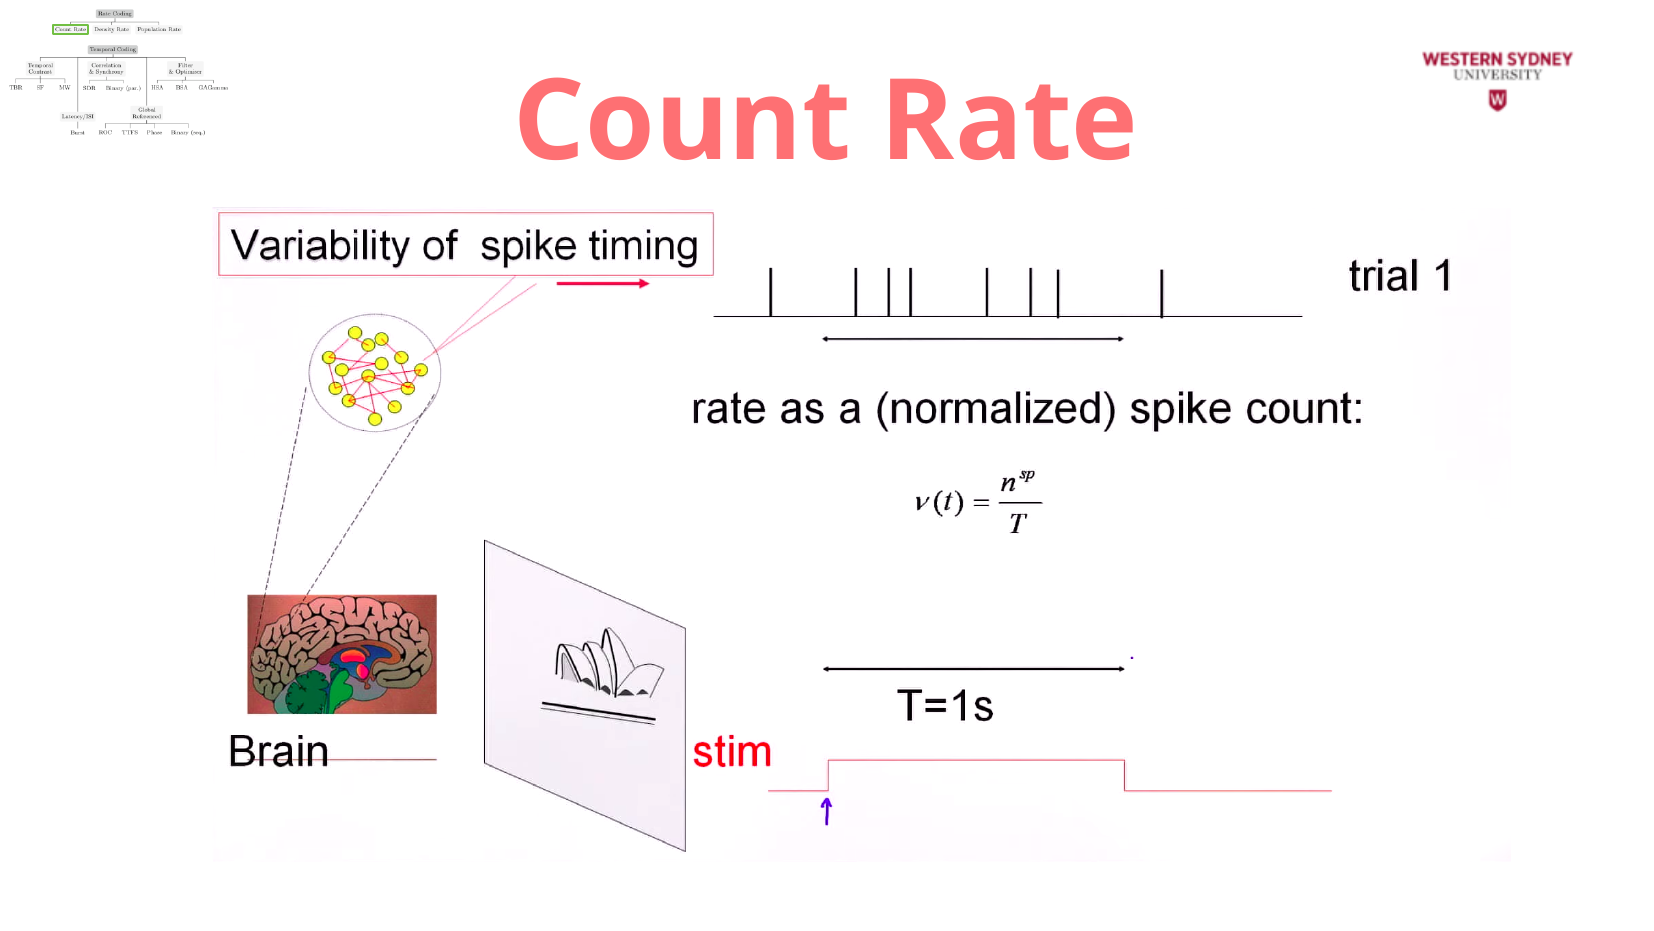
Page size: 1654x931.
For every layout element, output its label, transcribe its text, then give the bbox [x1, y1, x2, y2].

picture [1359, 2, 1651, 148]
picture [212, 207, 1512, 863]
text_box Count Rate [82, 37, 1570, 192]
picture [5, 5, 232, 140]
